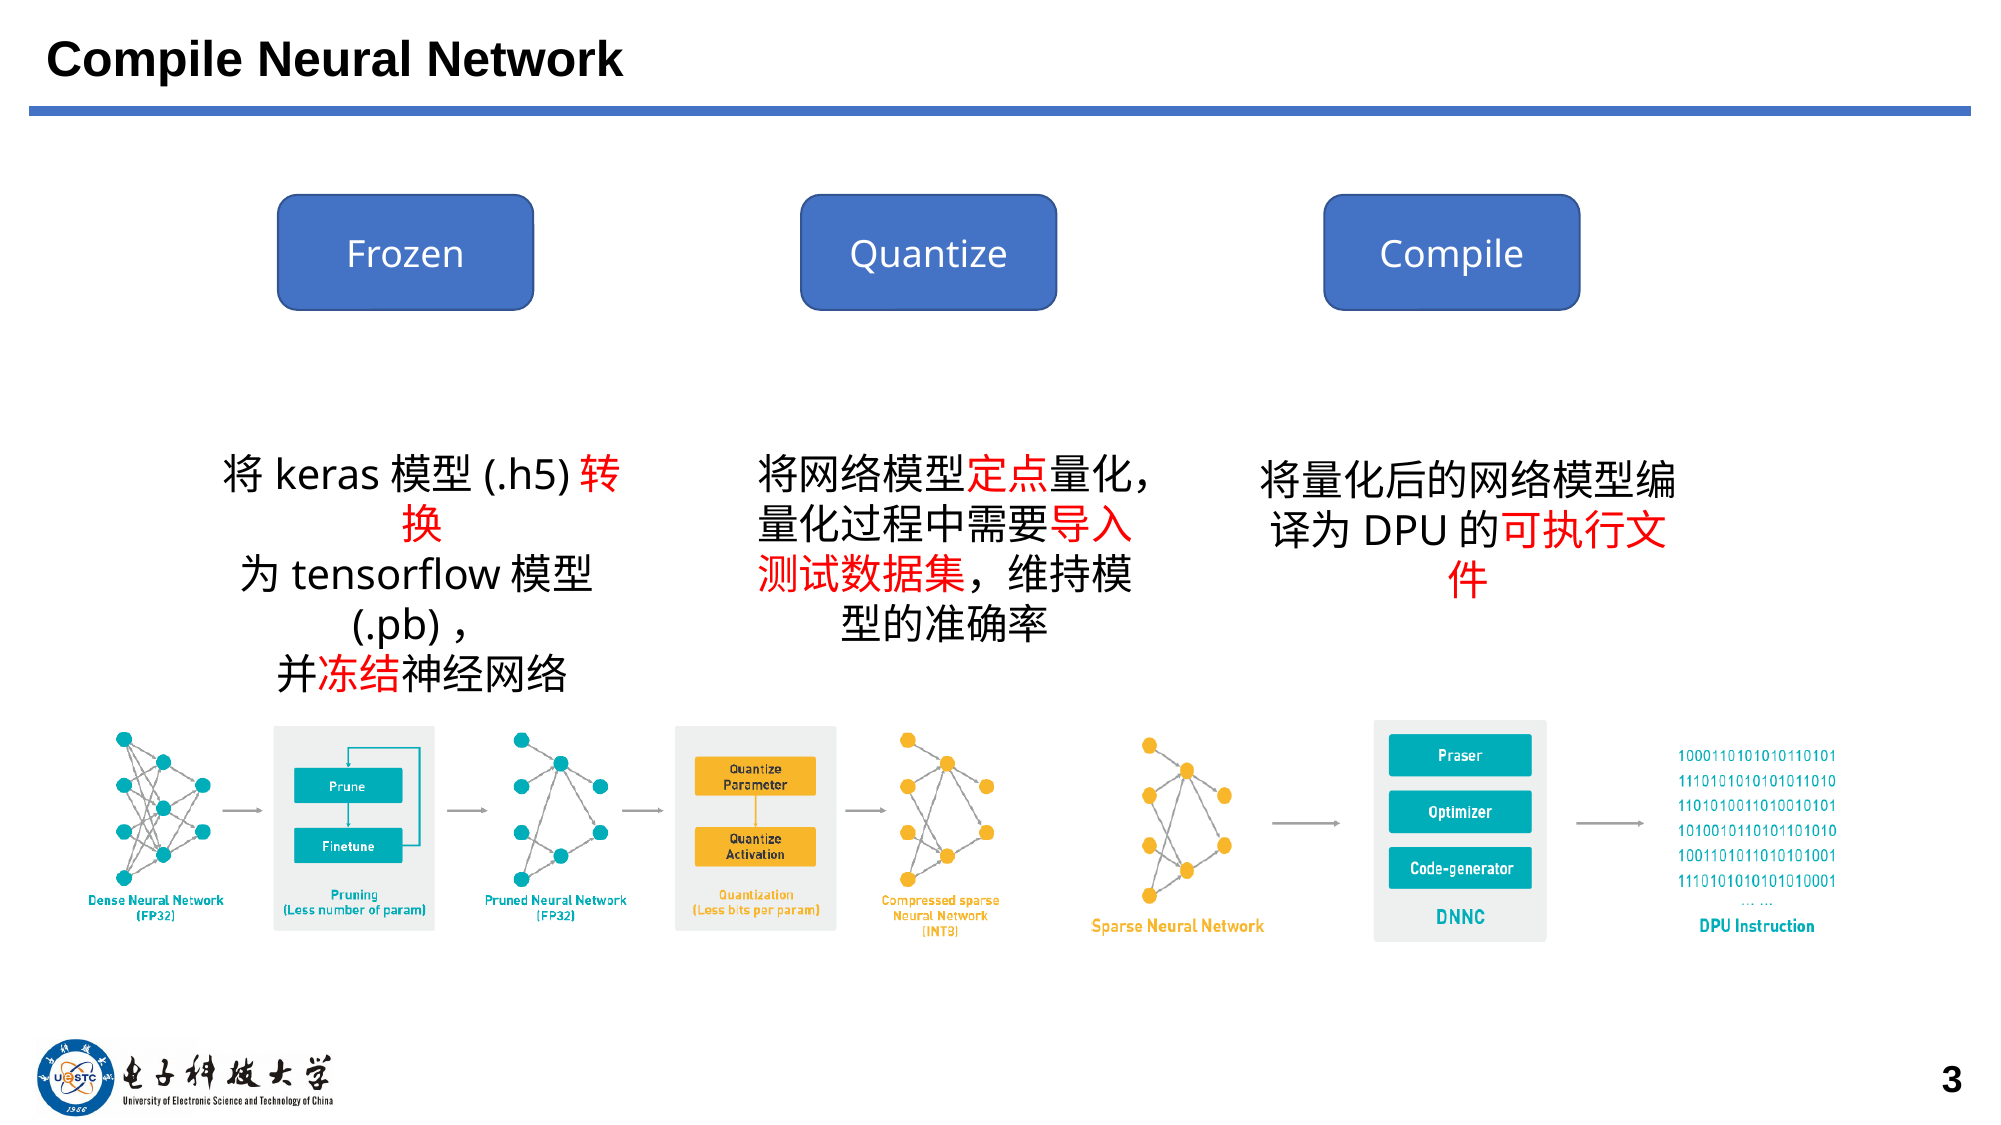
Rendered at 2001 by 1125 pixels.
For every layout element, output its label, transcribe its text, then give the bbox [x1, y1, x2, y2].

text_box Frozen [276, 193, 535, 311]
text_box 将量化后的网络模型编译为DPU的可执行文件 [1235, 446, 1702, 612]
text_box Quantize [800, 193, 1058, 311]
text_box 3 [1927, 1047, 1972, 1108]
text_box 将keras模型(.h5)转换 为tensorflow模型(.pb)， 并冻结神经网络 [206, 440, 638, 706]
text_box 将网络模型定点量化，量化过程中需要导入测试数据集，维持模型的准确率 [730, 440, 1161, 656]
picture [1077, 713, 1891, 956]
text_box Compile [1323, 193, 1581, 311]
picture [28, 1035, 344, 1120]
picture [58, 713, 1052, 956]
text_box Compile Neural Network [31, 19, 1348, 95]
